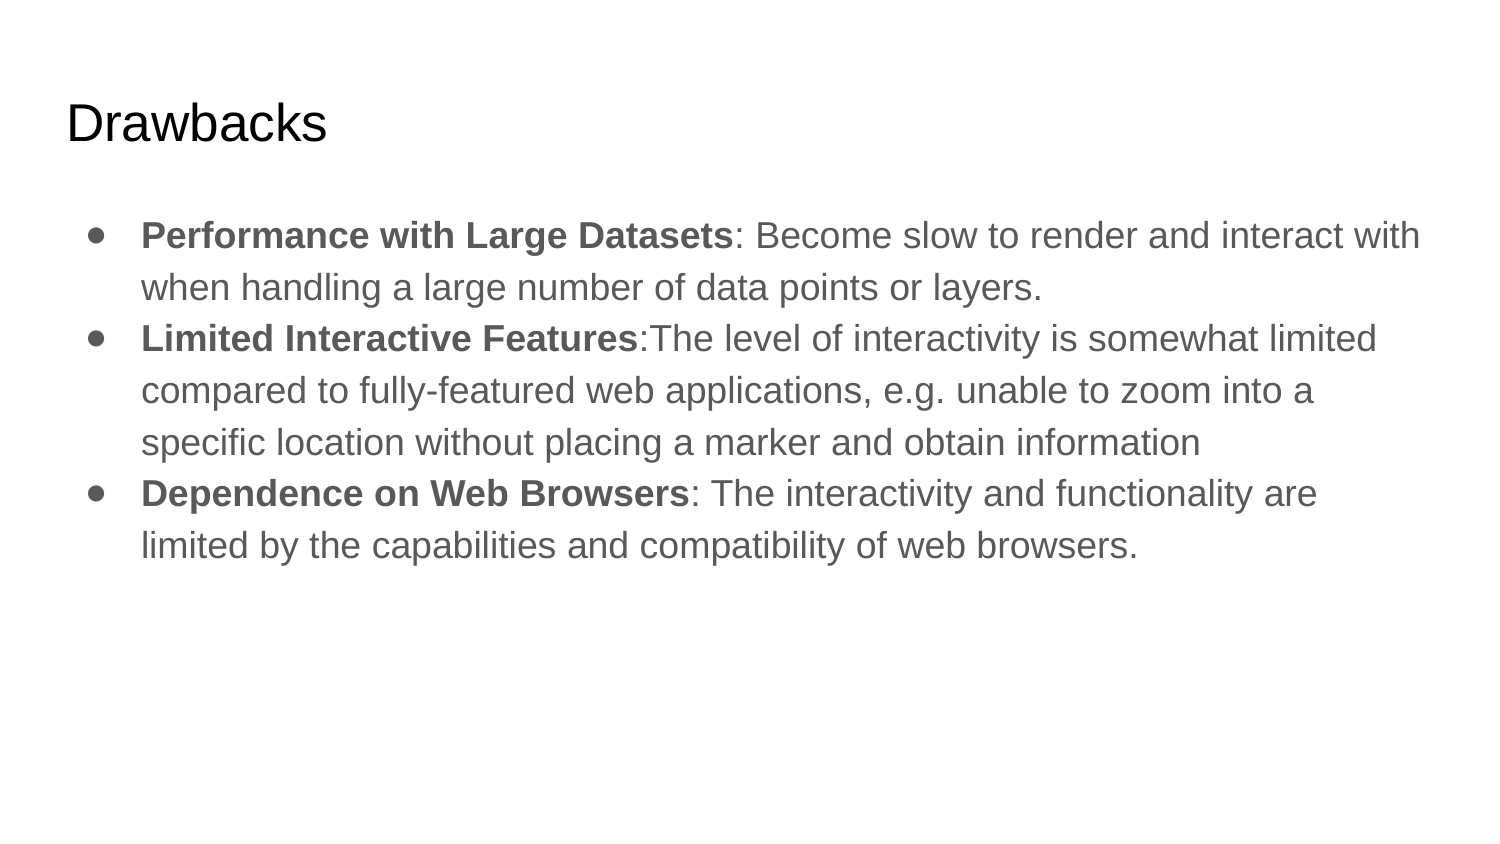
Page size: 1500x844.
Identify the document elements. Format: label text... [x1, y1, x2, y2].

title Drawbacks [51, 72, 1449, 167]
list Performance with Large Datasets: Become slow to render and interact with when handling a large number of data points or layers. Limited Interactive Features:The level of interactivity is somewhat limited compared to fully-featured web applications, e.g. unable to zoom into a specific location without placing a marker and obtain information Dependence on Web Browsers: The interactivity and functionality are limited by the capabilities and compatibility of web browsers. [51, 189, 1449, 750]
